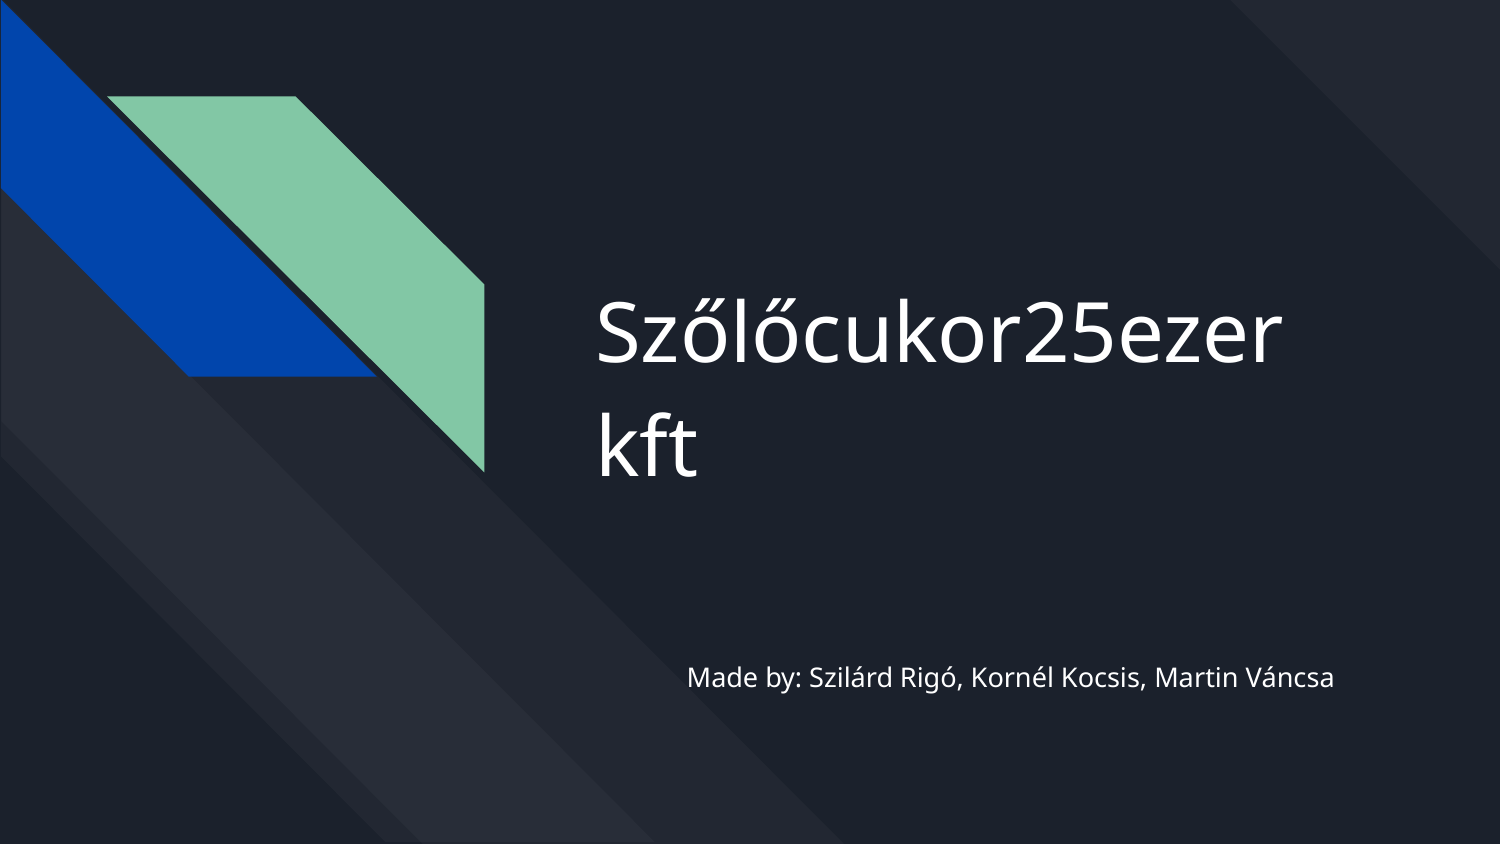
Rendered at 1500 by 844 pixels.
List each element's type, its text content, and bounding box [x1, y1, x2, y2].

title Szőlőcukor25ezer kft [580, 258, 1404, 518]
subtitle Made by: Szilárd Rigó, Kornél Kocsis, Martin Váncsa [671, 643, 1404, 727]
